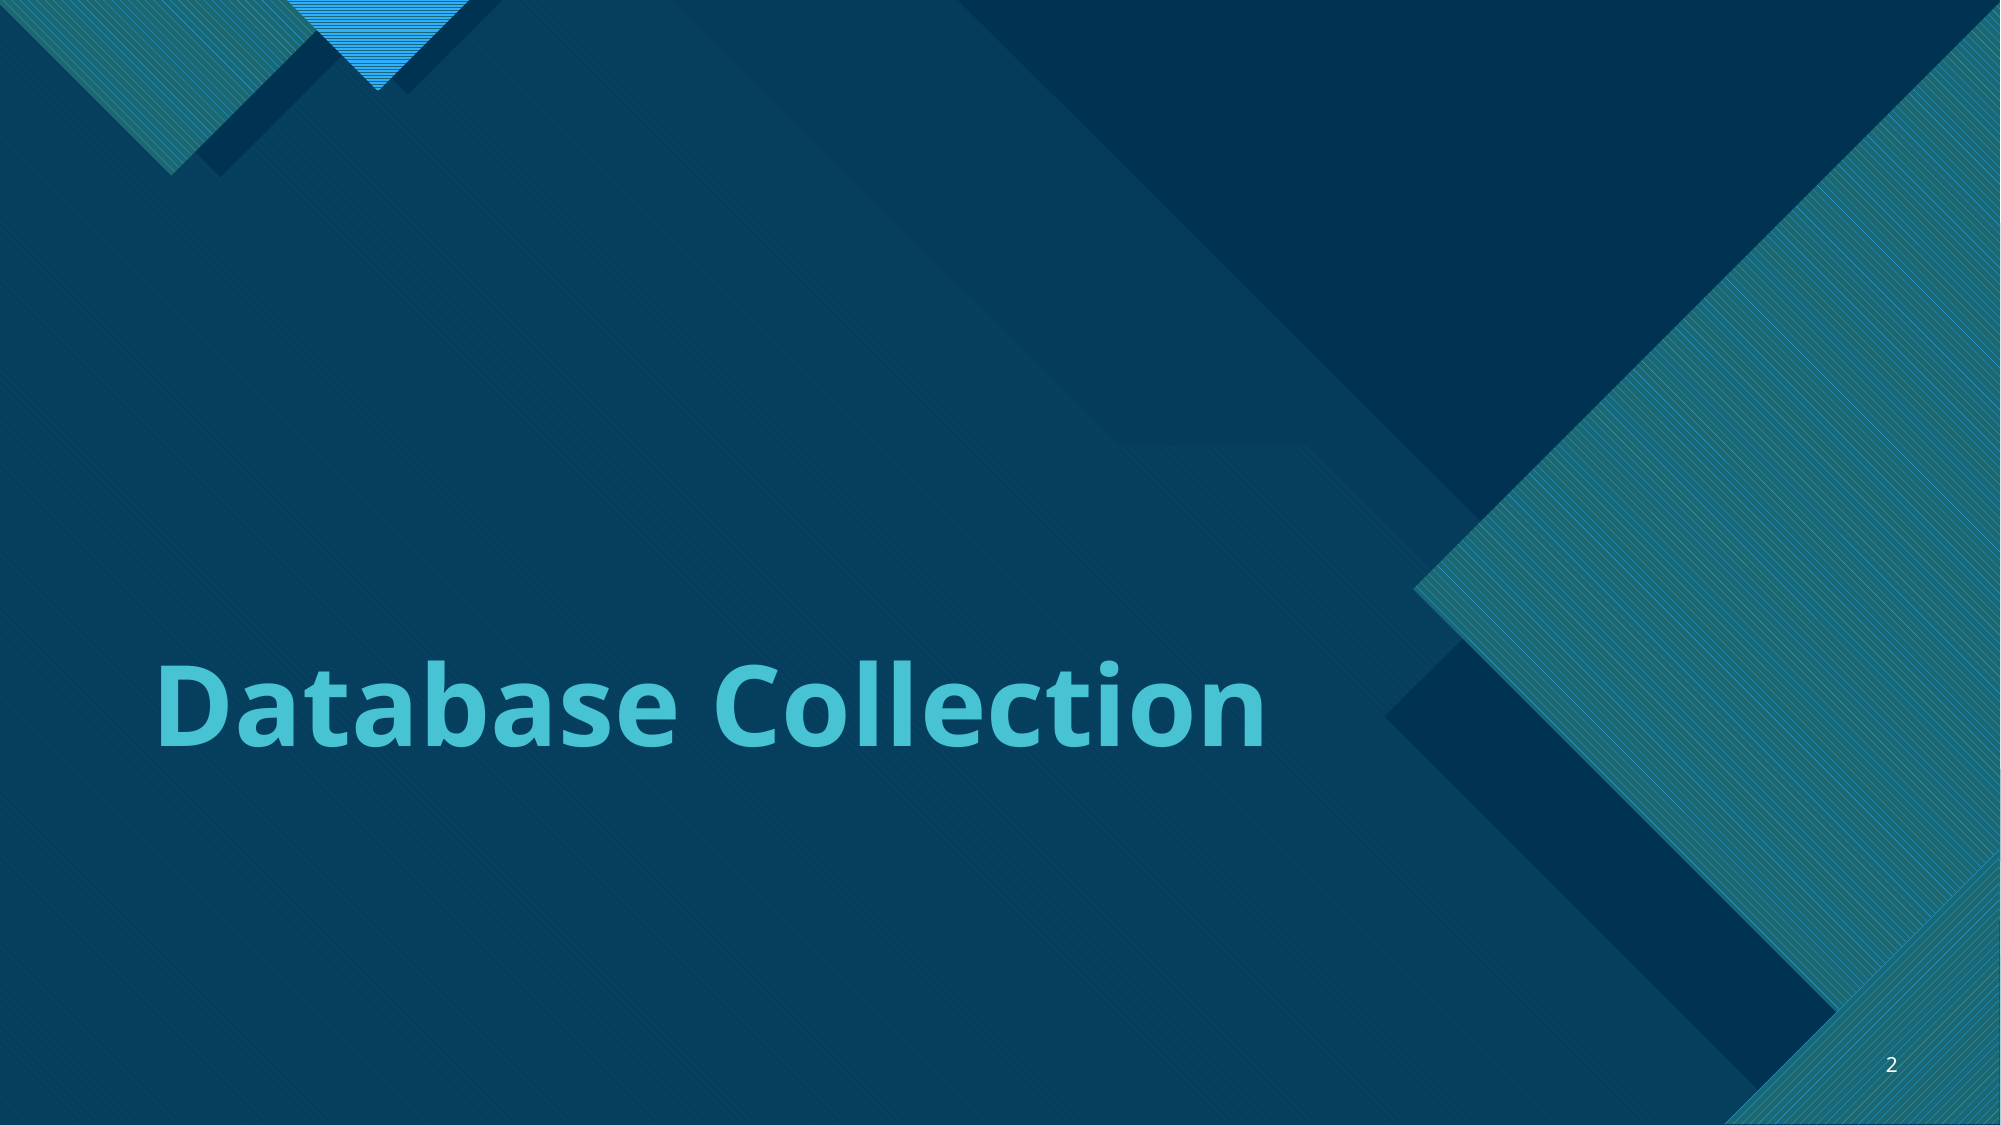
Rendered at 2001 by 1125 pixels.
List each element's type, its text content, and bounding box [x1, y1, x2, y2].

slide_number 2 [1845, 1035, 1913, 1096]
text_box Dimension Tables [1415, 427, 2001, 1125]
title Database Collection [136, 637, 1413, 779]
